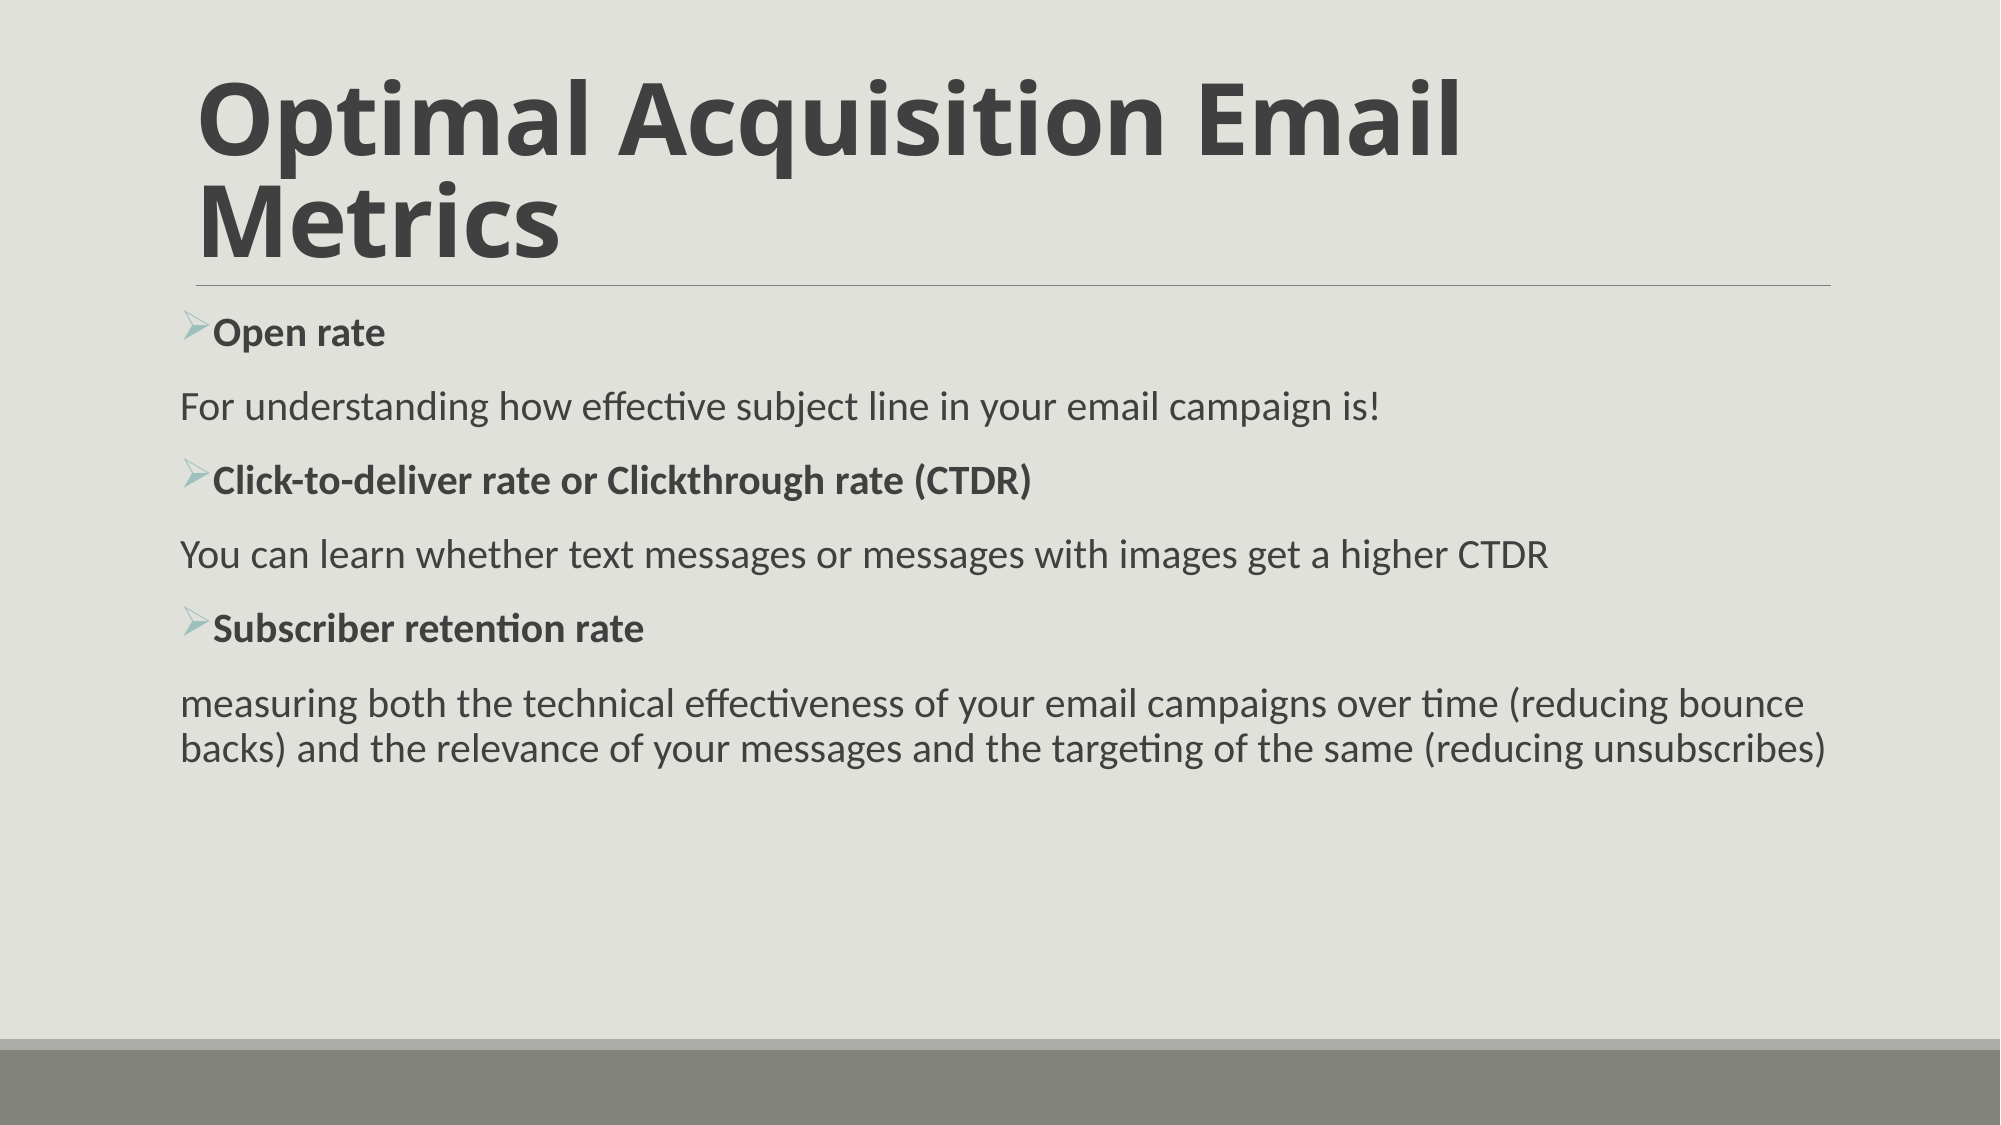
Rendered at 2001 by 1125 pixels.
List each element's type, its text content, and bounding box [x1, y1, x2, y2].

title Optimal Acquisition Email Metrics [180, 47, 1830, 285]
list Open rate For understanding how effective subject line in your email campaign is! Click-to-deliver rate or Clickthrough rate (CTDR) You can learn whether text messages or messages with images get a higher CTDR Subscriber retention rate measuring both the technical effectiveness of your email campaigns over time (reducing bounce backs) and the relevance of your messages and the targeting of the same (reducing unsubscribes) [180, 302, 1830, 963]
